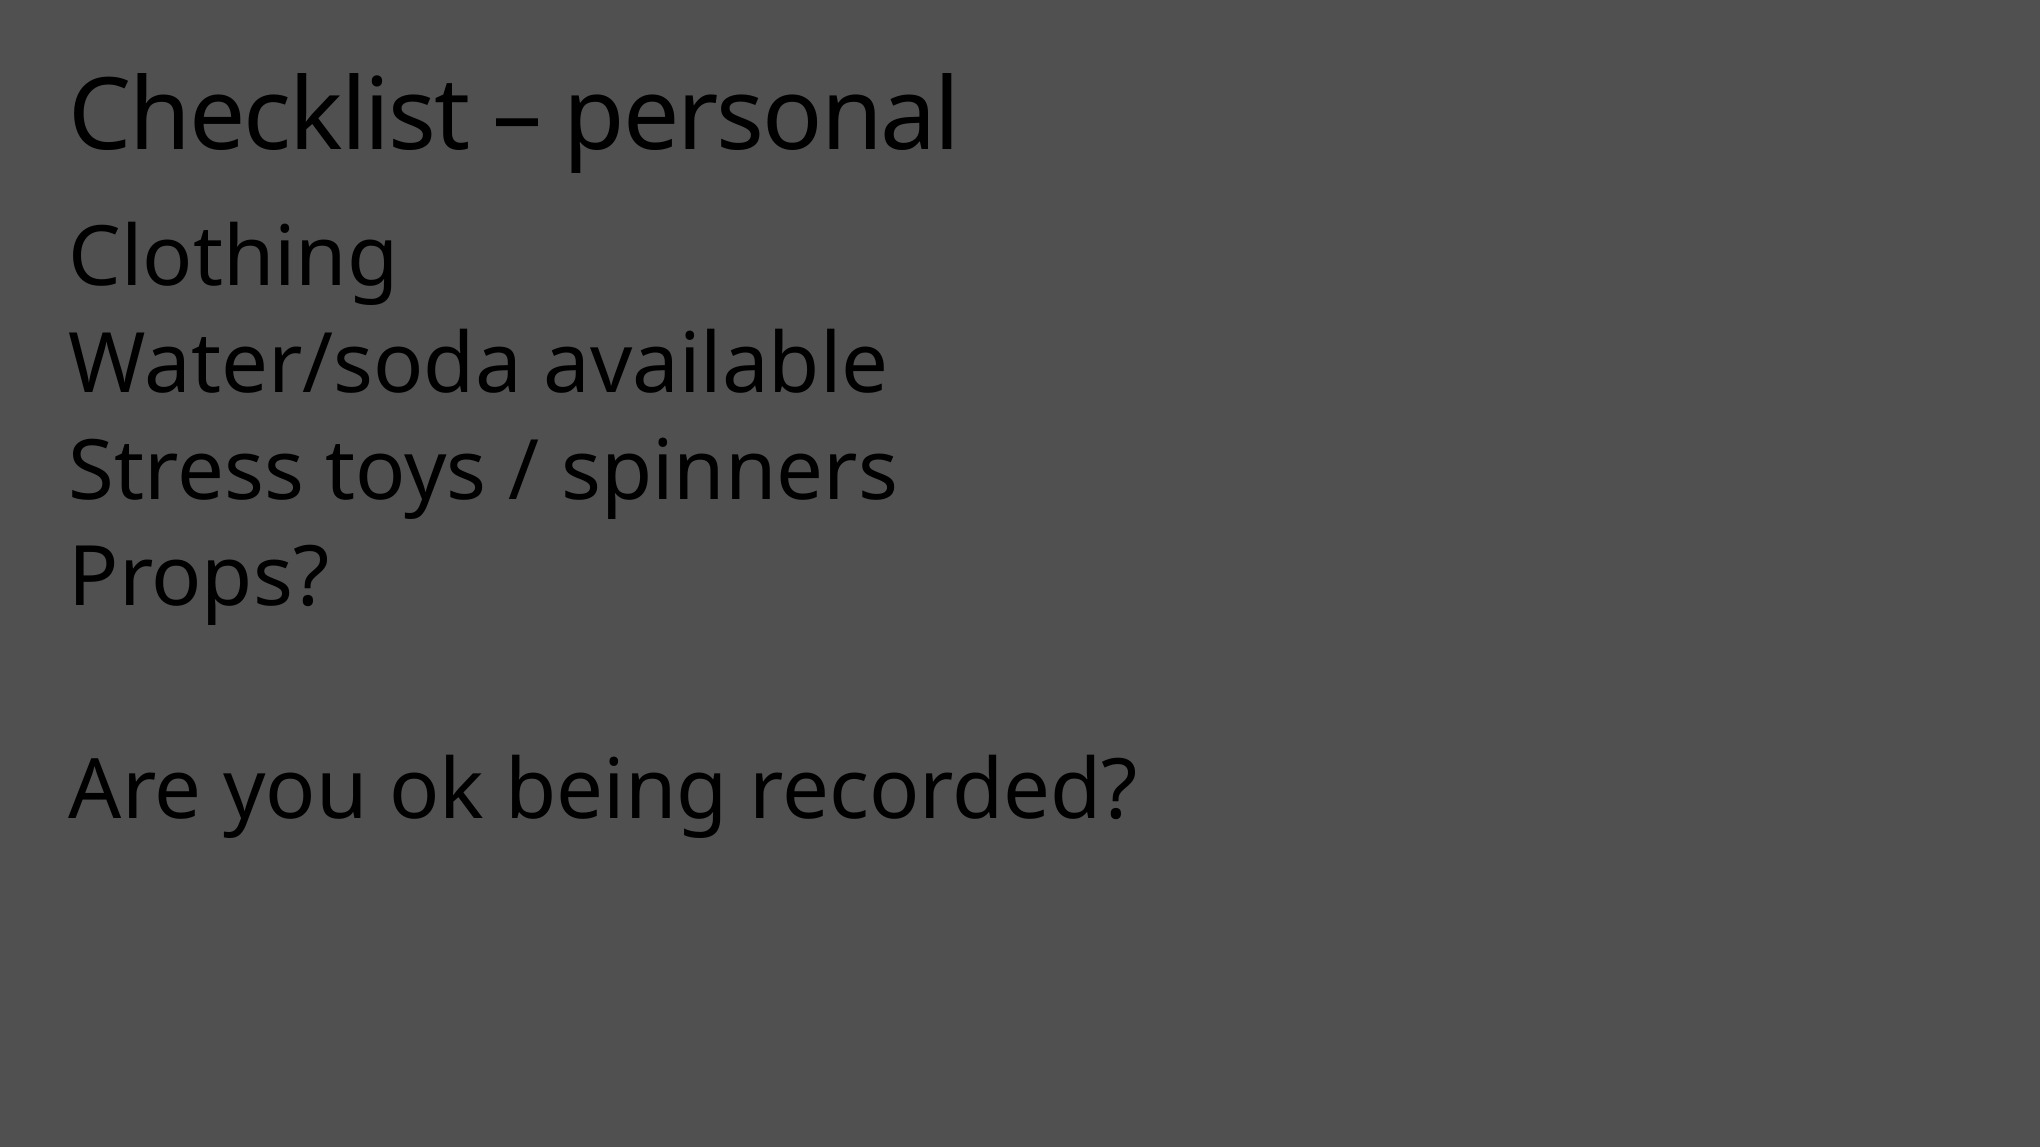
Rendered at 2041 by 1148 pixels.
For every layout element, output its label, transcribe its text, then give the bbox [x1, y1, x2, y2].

list Clothing Water/soda available Stress toys / spinners Props? Are you ok being recorded? [45, 198, 1996, 876]
title Checklist – personal [45, 48, 1996, 198]
